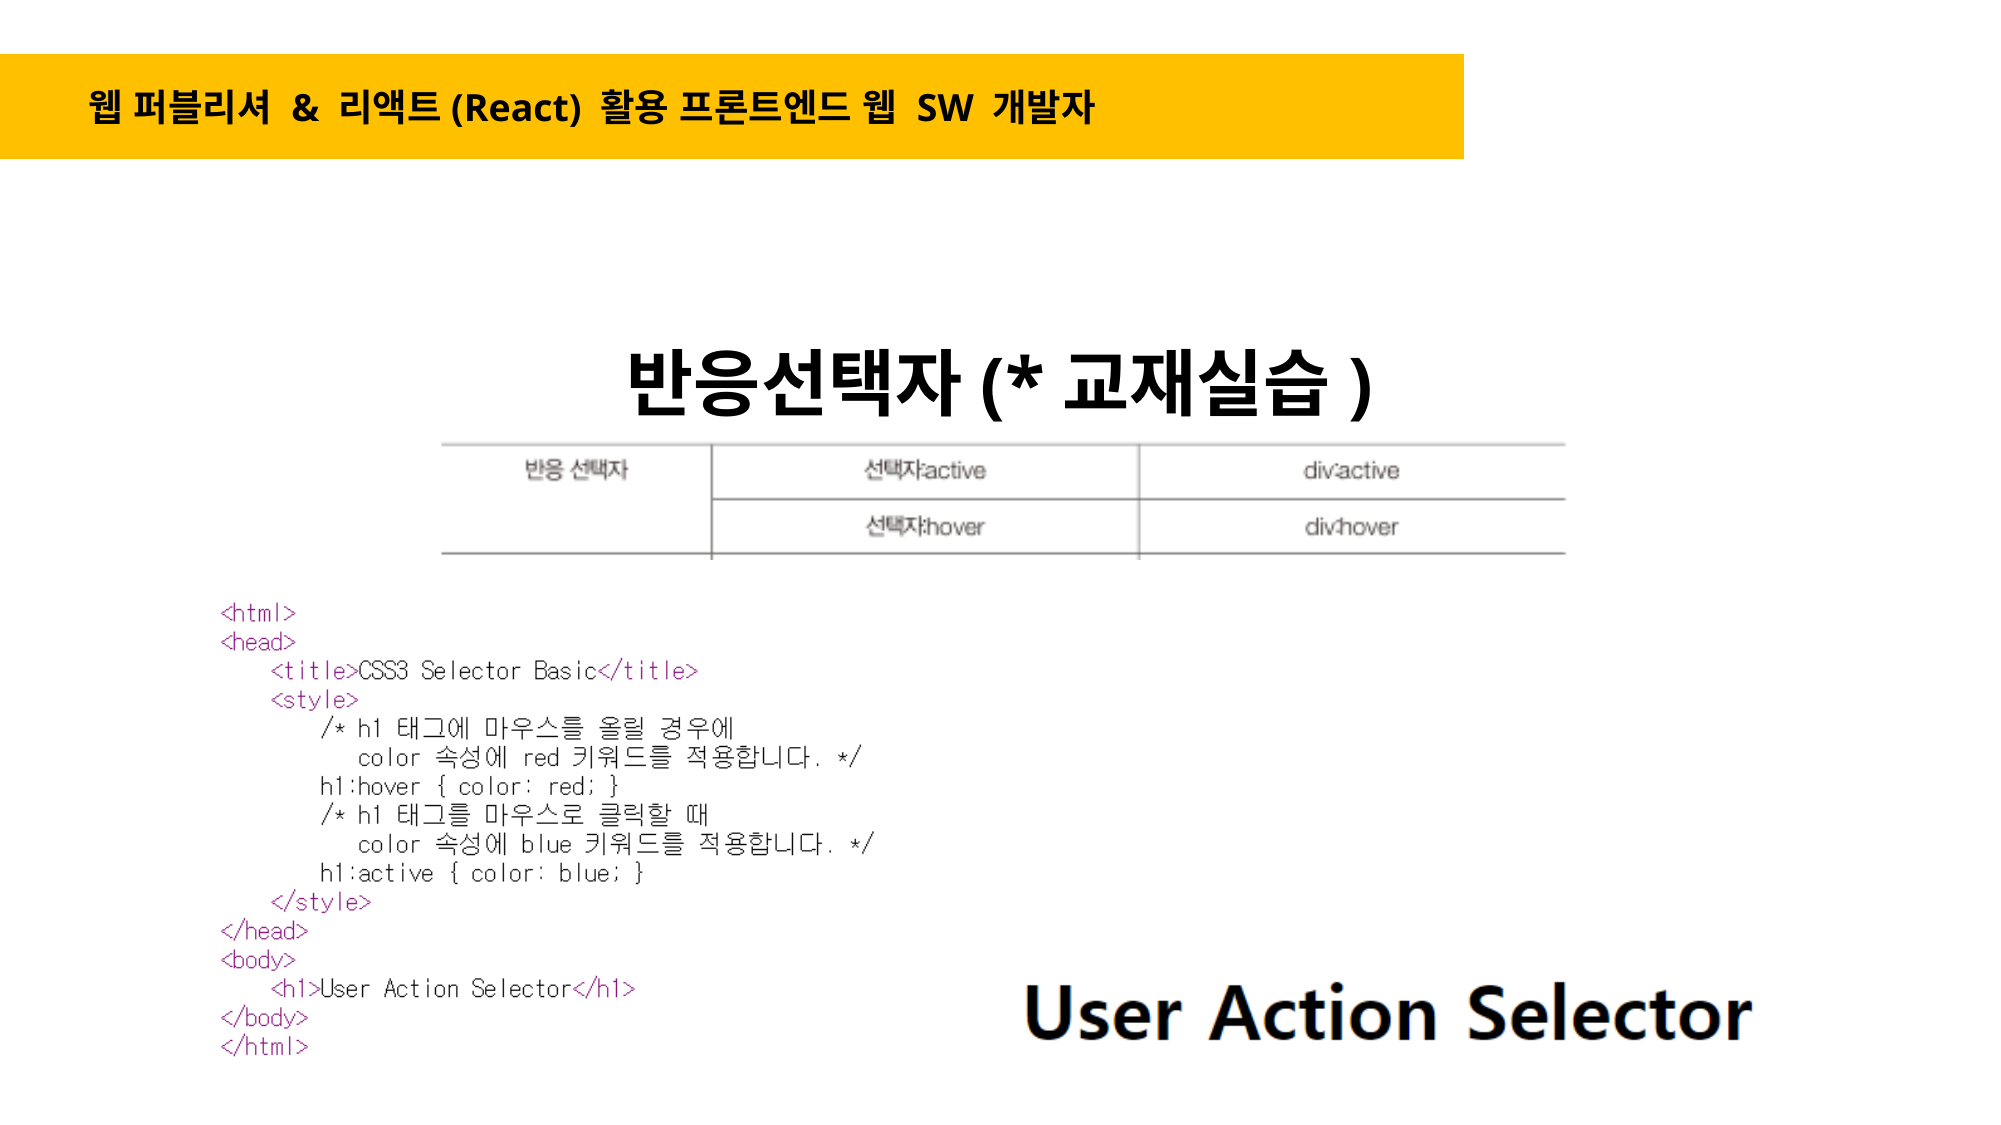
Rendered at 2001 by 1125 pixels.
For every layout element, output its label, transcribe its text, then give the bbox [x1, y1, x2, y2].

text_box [215, 599, 1785, 1084]
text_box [0, 53, 1464, 160]
picture [416, 438, 1584, 560]
text_box 반응선택자(*교재실습) [145, 330, 1855, 433]
